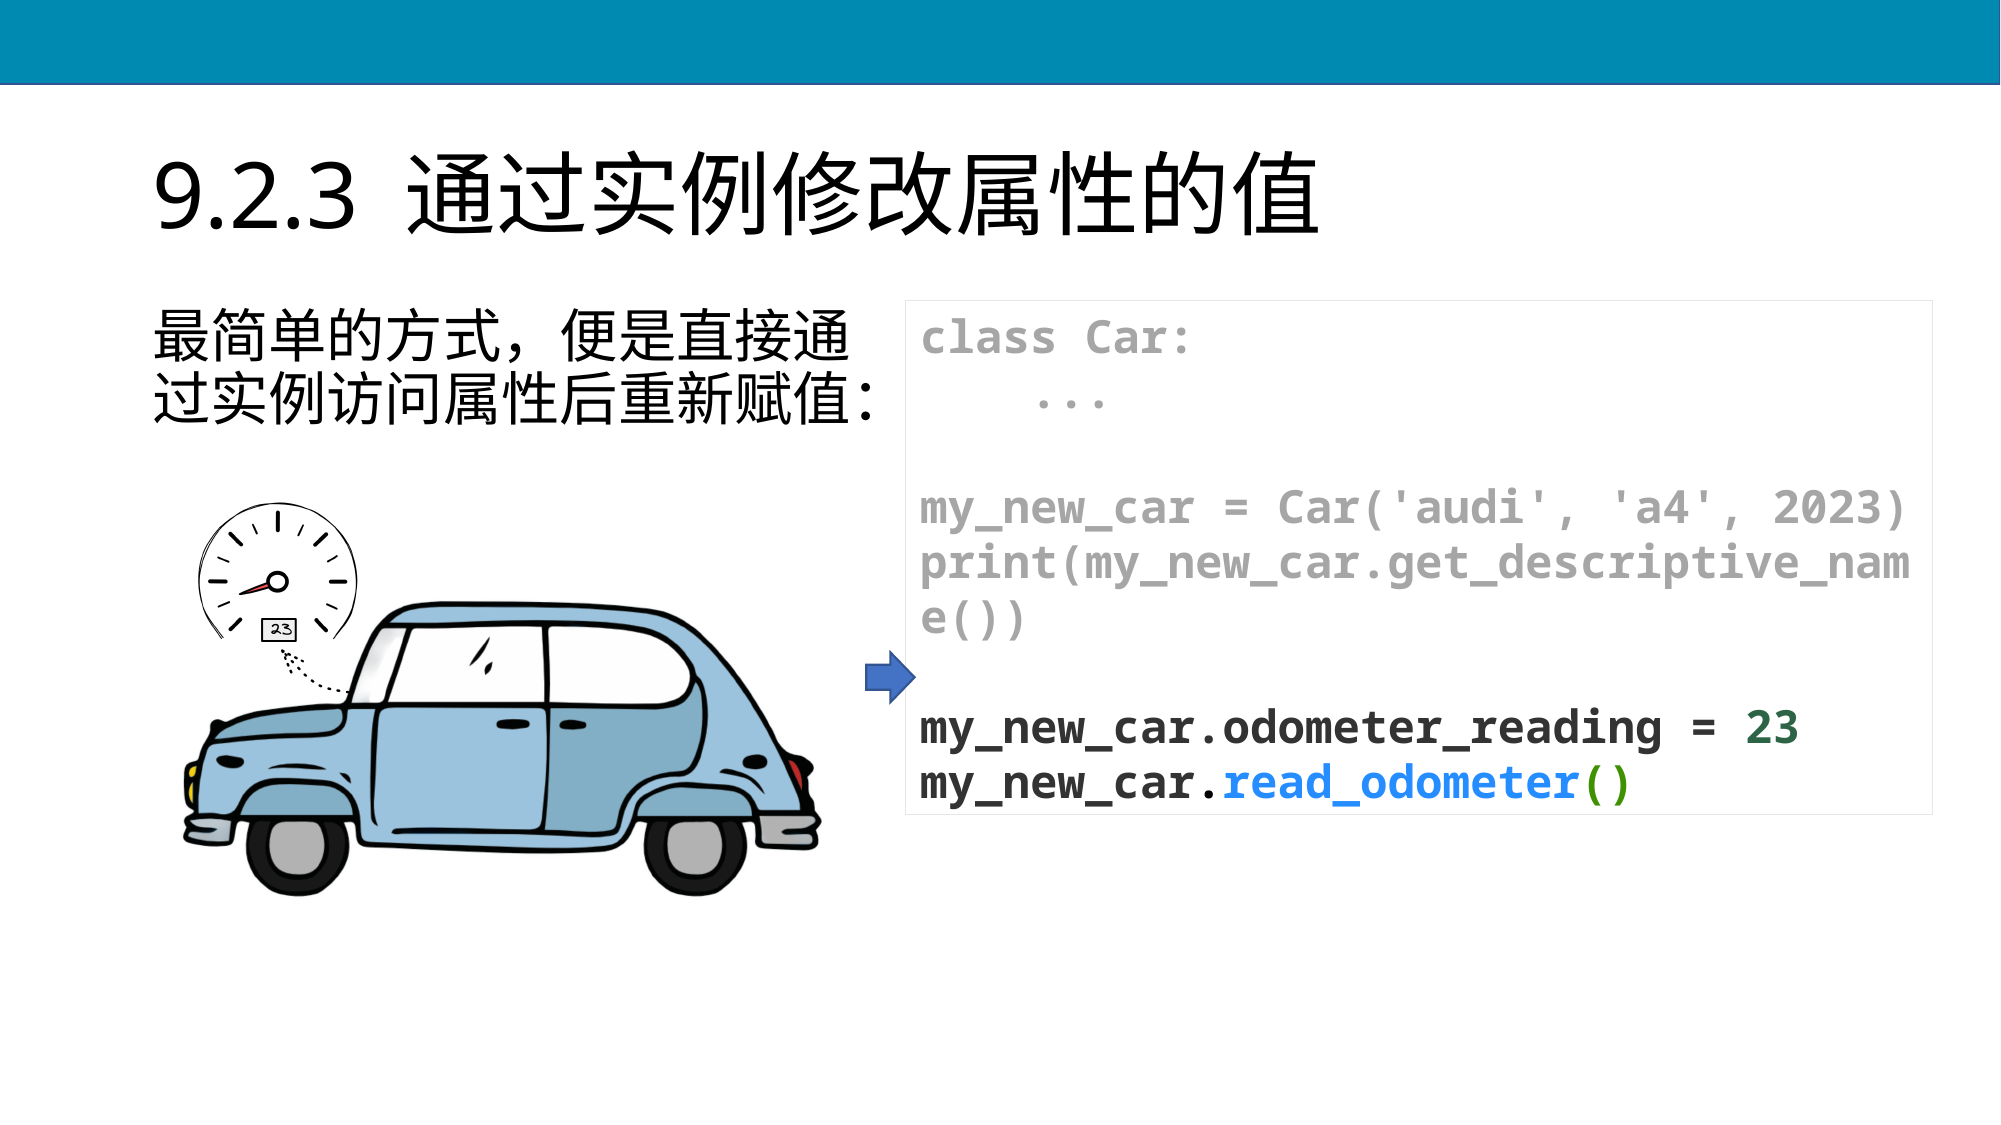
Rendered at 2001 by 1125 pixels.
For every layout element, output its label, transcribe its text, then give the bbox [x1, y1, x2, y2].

title 9.2.3 通过实例修改属性的值 [137, 115, 1863, 282]
picture [169, 493, 835, 911]
text_box [865, 649, 917, 705]
text_box 最简单的方式，便是直接通过实例访问属性后重新赋值： [137, 300, 893, 1014]
text_box class Car: ... my_new_car = Car('audi', 'a4', 2023) print(my_new_car.get_descriptive_name()) my_new_car.odometer_reading = 23 my_new_car.read_odometer() [905, 300, 1933, 815]
